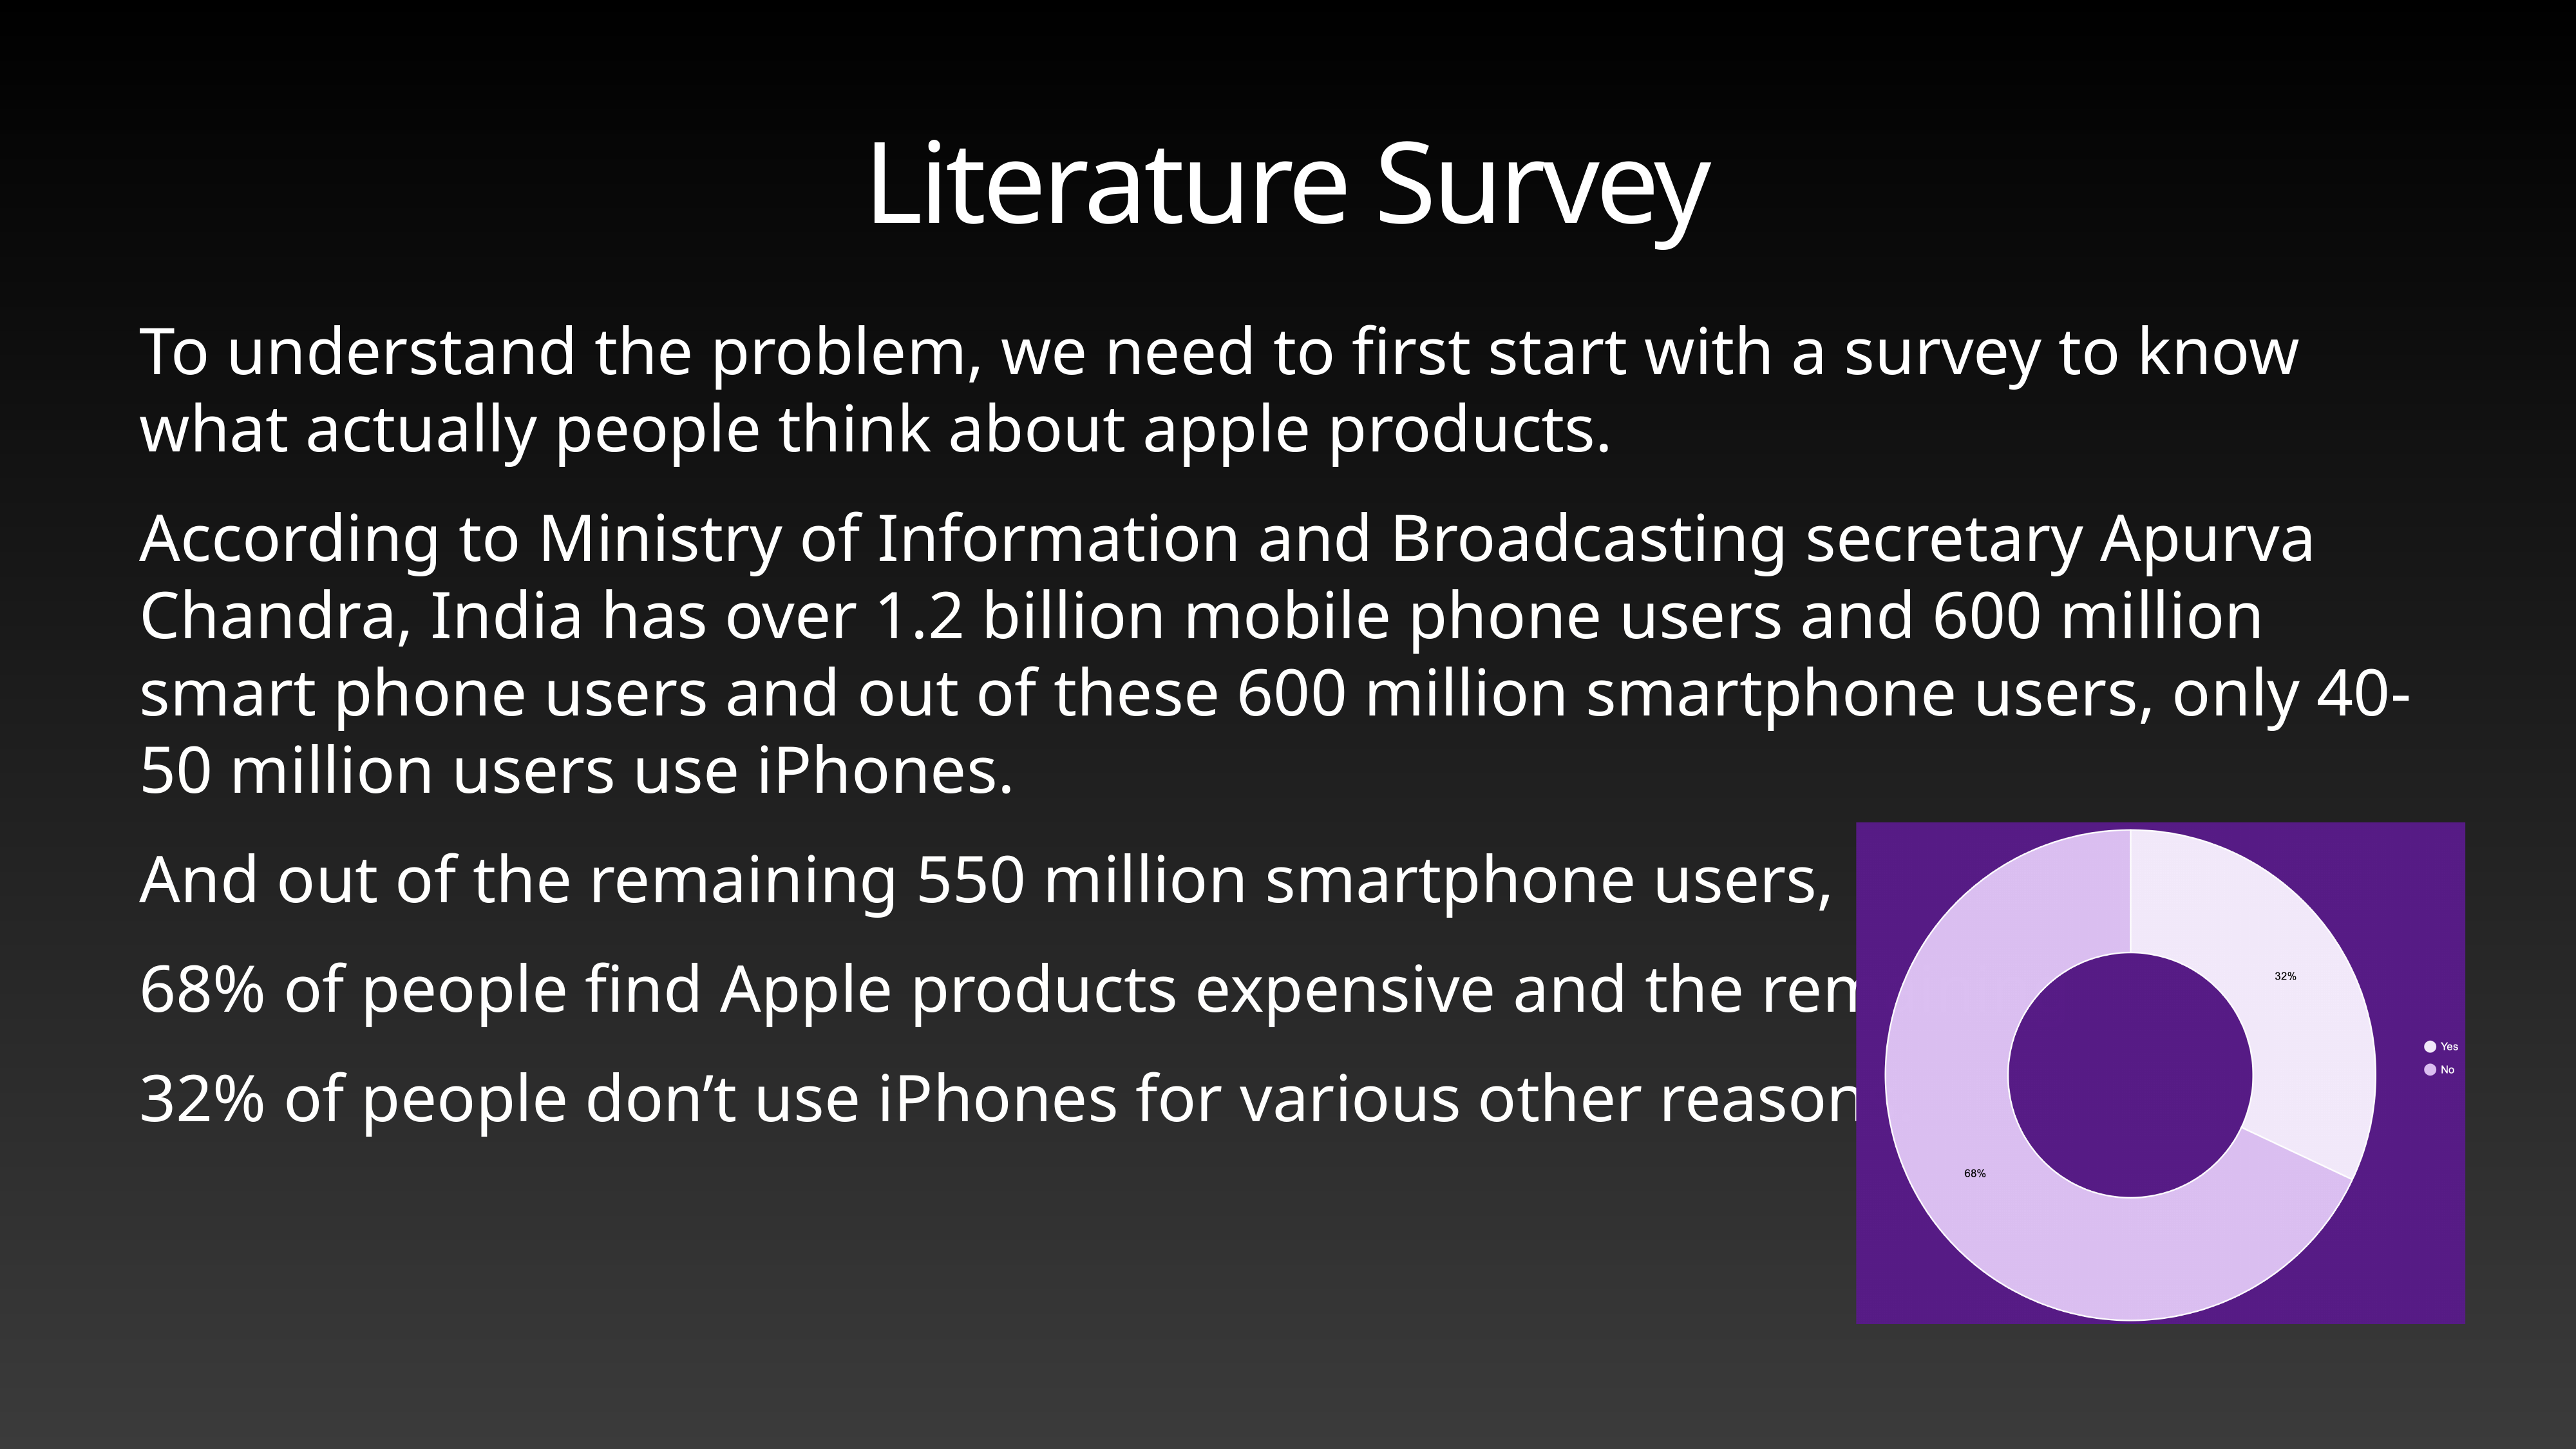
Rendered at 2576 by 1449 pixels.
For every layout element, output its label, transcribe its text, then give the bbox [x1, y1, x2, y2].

title Literature Survey [133, 85, 2443, 251]
list To understand the problem, we need to first start with a survey to know what actually people think about apple products. According to Ministry of Information and Broadcasting secretary Apurva Chandra, India has over 1.2 billion mobile phone users and 600 million smart phone users and out of these 600 million smartphone users, only 40-50 million users use iPhones. And out of the remaining 550 million smartphone users, 68% of people find Apple products expensive and the remaining 32% of people don’t use iPhones for various other reasons. [133, 304, 2443, 1346]
picture [1855, 822, 2466, 1324]
